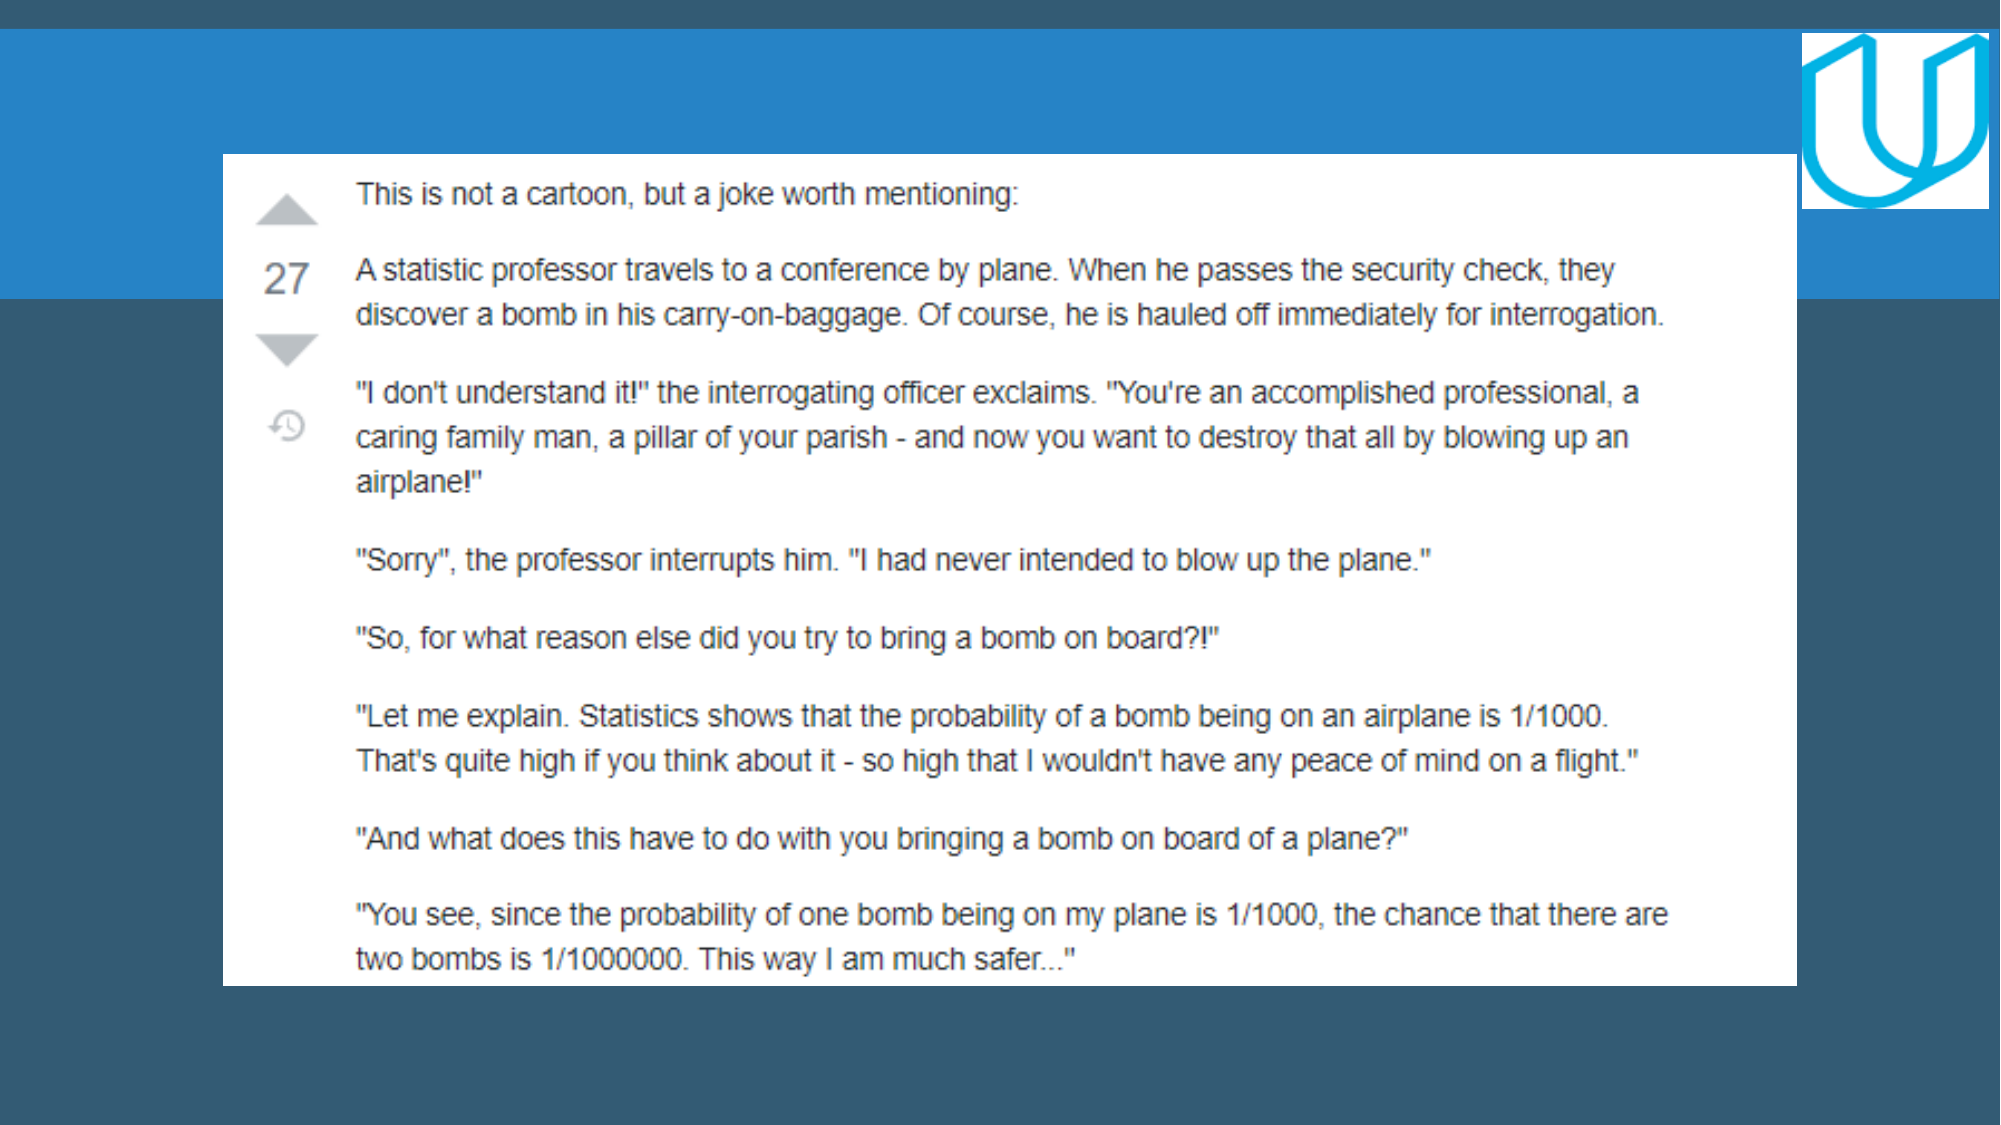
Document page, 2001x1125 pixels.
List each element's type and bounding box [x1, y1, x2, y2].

picture [1816, 47, 1912, 197]
picture [1802, 149, 1866, 209]
picture [1802, 33, 1989, 167]
picture [223, 154, 1797, 986]
picture [1933, 47, 1974, 167]
picture [1876, 124, 1989, 209]
